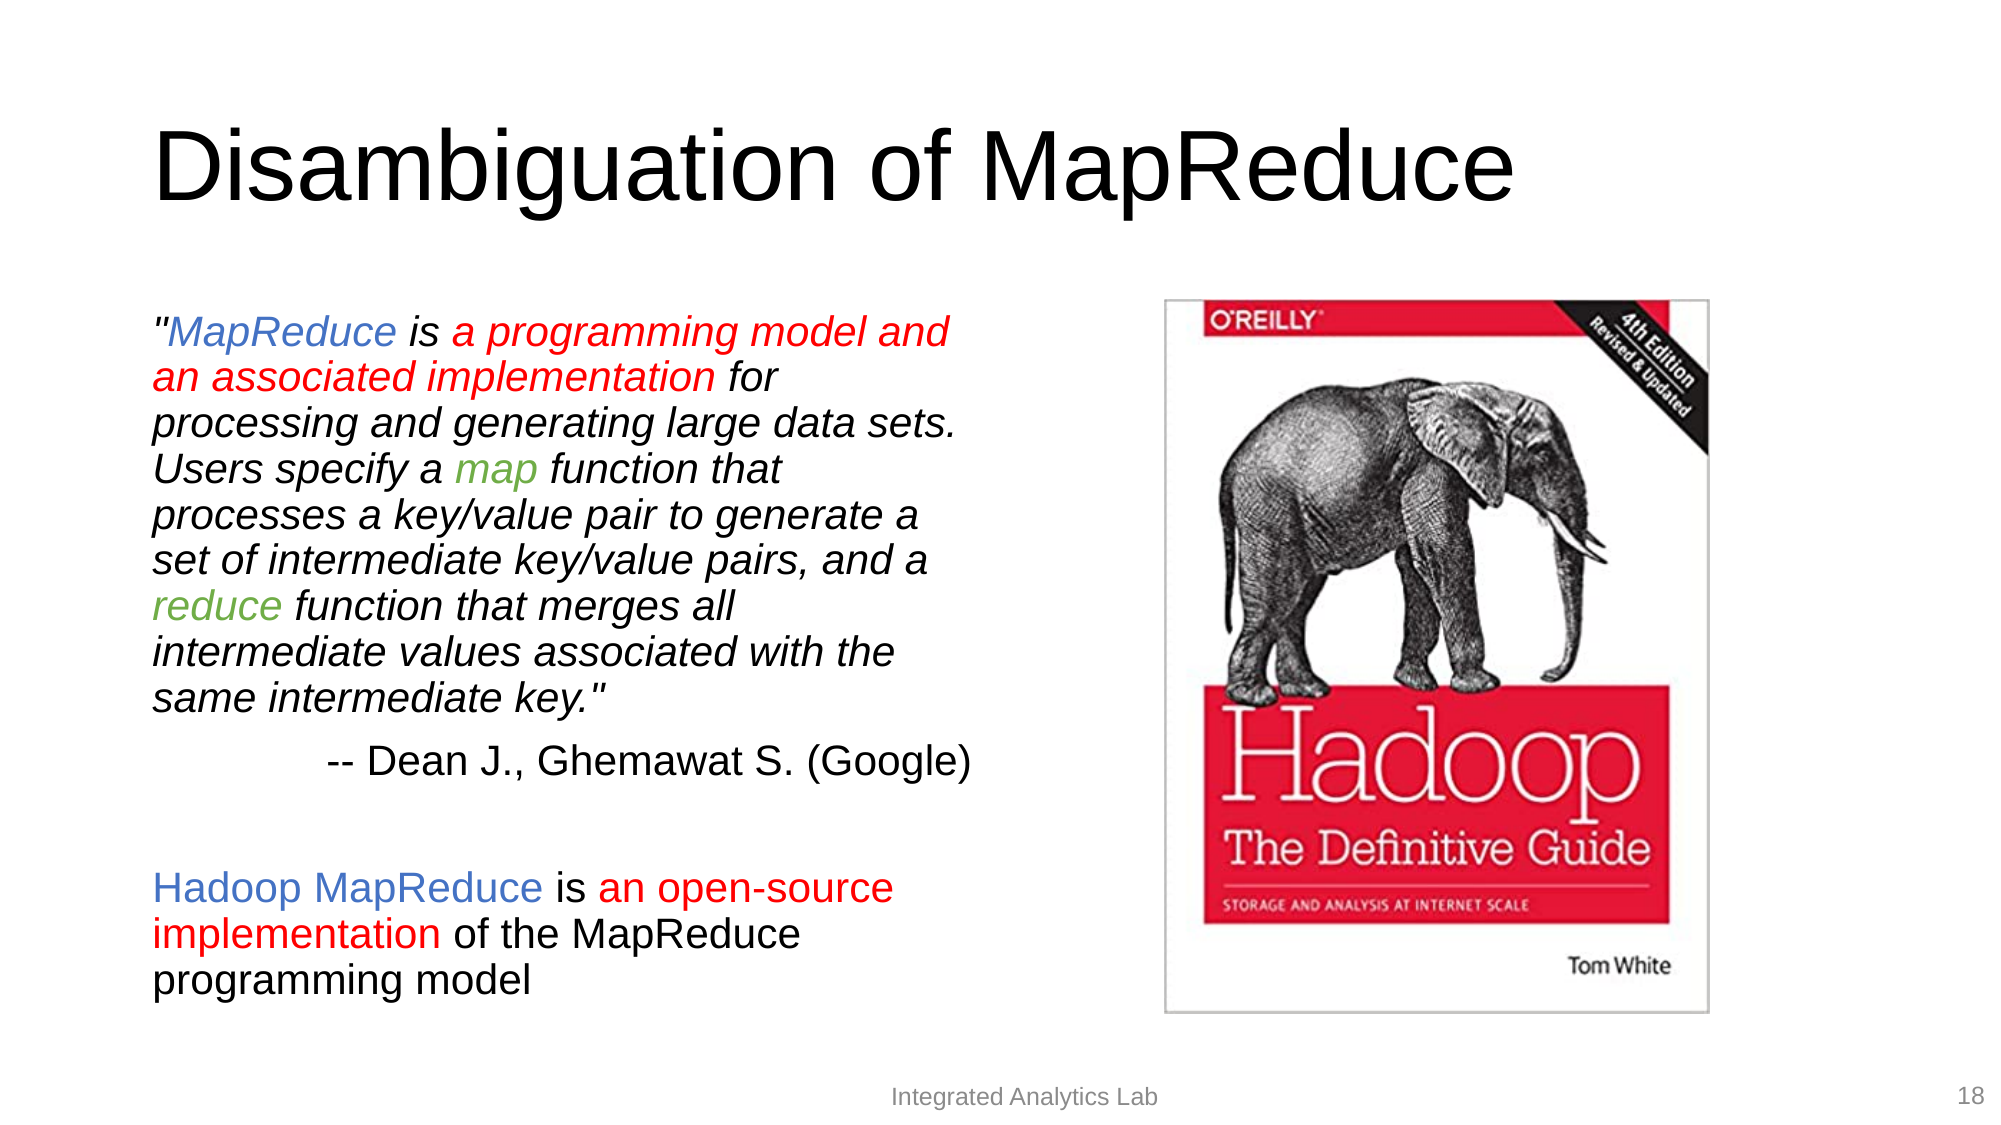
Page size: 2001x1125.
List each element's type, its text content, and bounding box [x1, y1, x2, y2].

title Disambiguation of MapReduce [137, 59, 1863, 278]
list "MapReduce is a programming model and an associated implementation for processing and generating large data sets. Users specify a map function that processes a key/value pair to generate a set of intermediate key/value pairs, and a reduce function that merges all intermediate values associated with the same intermediate key." -- Dean J., Ghemawat S. (Google) Hadoop MapReduce is an open-source implementation of the MapReduce programming model [137, 299, 988, 1014]
slide_number 18 [1550, 1065, 2000, 1125]
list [1164, 299, 1710, 1014]
